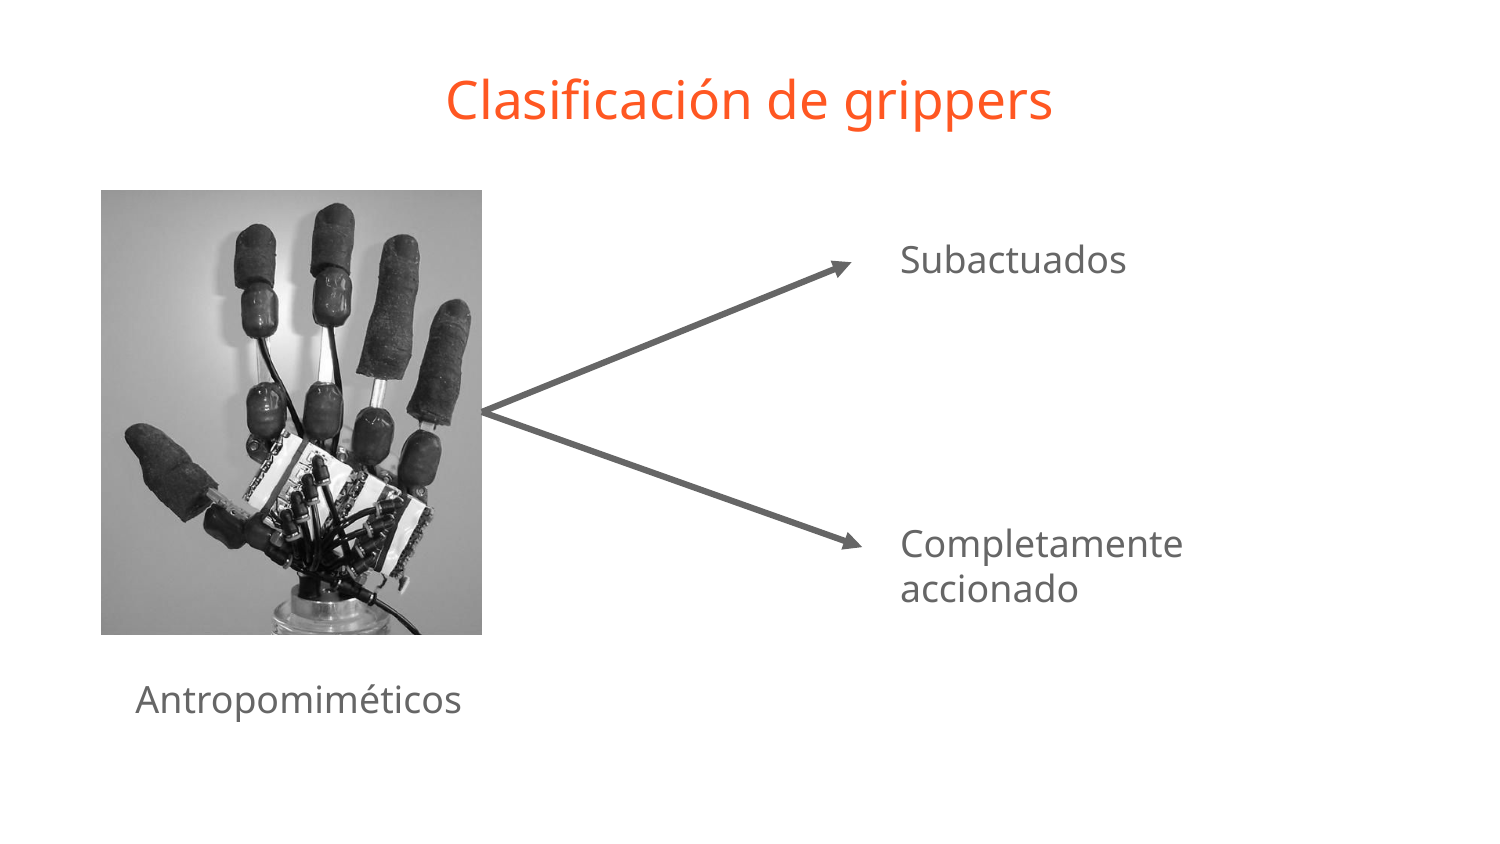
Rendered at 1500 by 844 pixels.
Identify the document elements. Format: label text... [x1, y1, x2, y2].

text_box Completamente accionado [885, 505, 1367, 586]
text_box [481, 261, 852, 411]
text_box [481, 411, 863, 548]
picture [101, 188, 483, 636]
title Clasificación de grippers [51, 51, 1449, 146]
text_box Subactuados [885, 221, 1150, 302]
text_box Antropomiméticos [120, 661, 482, 721]
